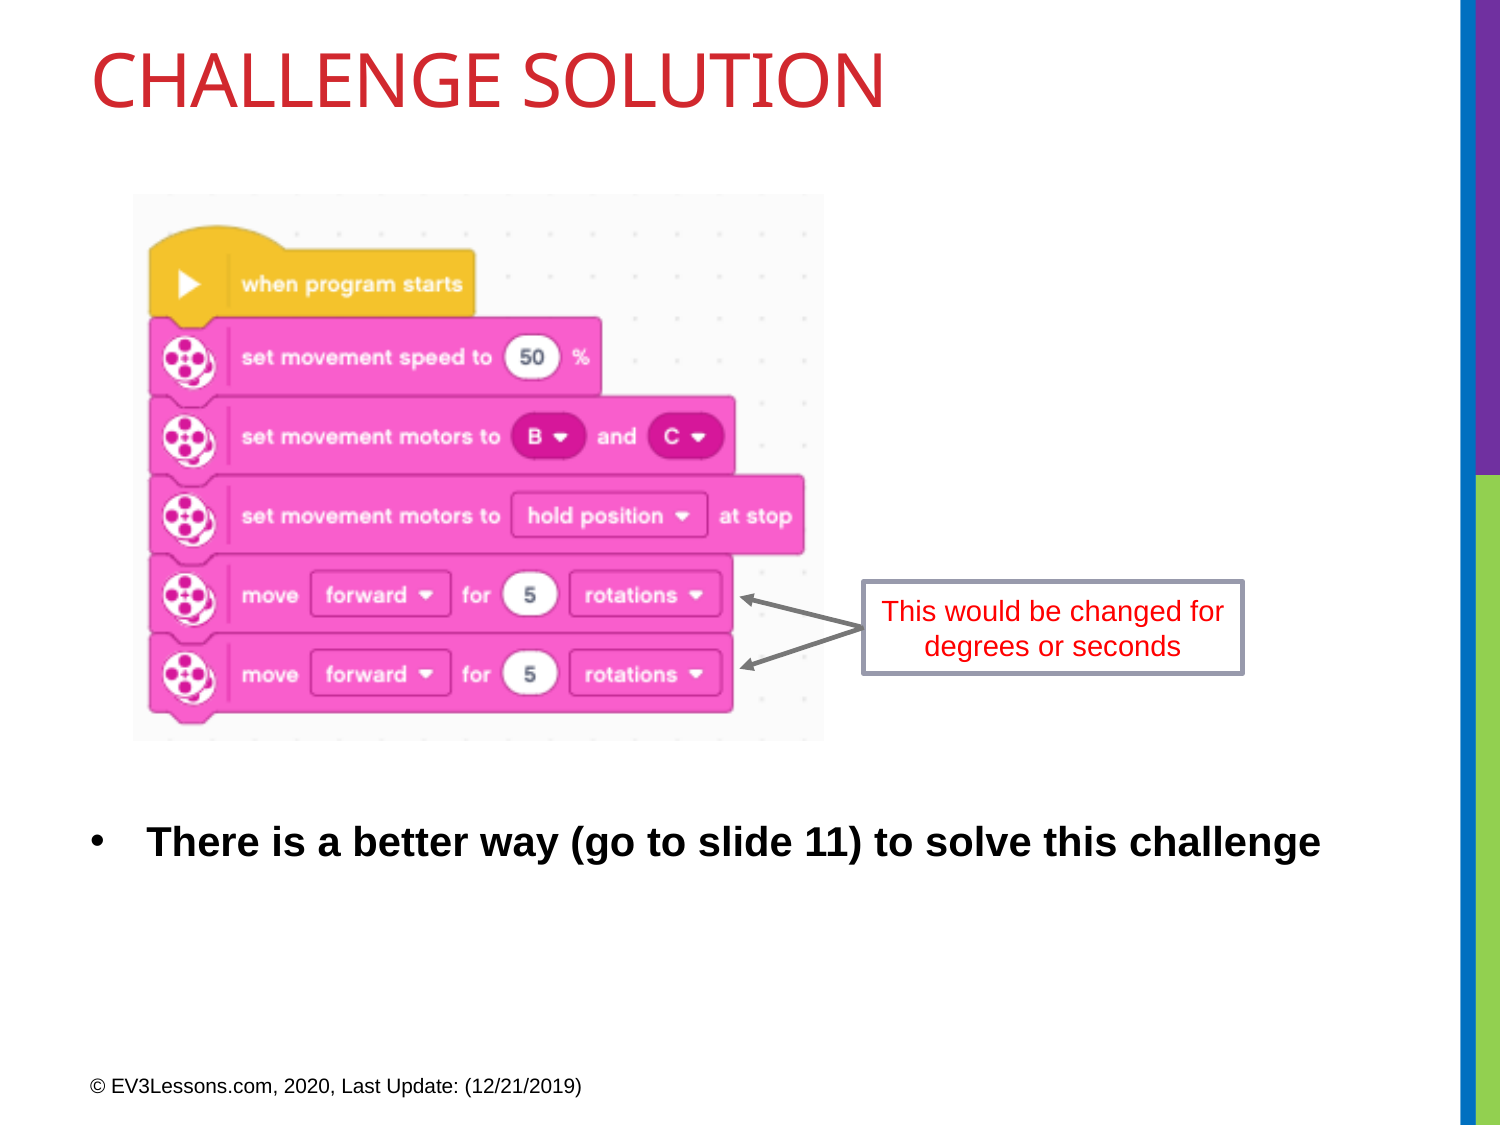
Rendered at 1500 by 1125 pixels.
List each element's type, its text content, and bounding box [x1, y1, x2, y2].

title CHALLENGE SOLUTION [75, 25, 1428, 250]
footer © EV3Lessons.com, 2020, Last Update: (12/21/2019) [75, 1065, 638, 1112]
text_box This would be changed for degrees or seconds [861, 579, 1245, 676]
list There is a better way (go to slide 11) to solve this challenge [75, 807, 1428, 1005]
picture [133, 194, 824, 742]
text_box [738, 596, 865, 626]
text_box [738, 627, 865, 670]
